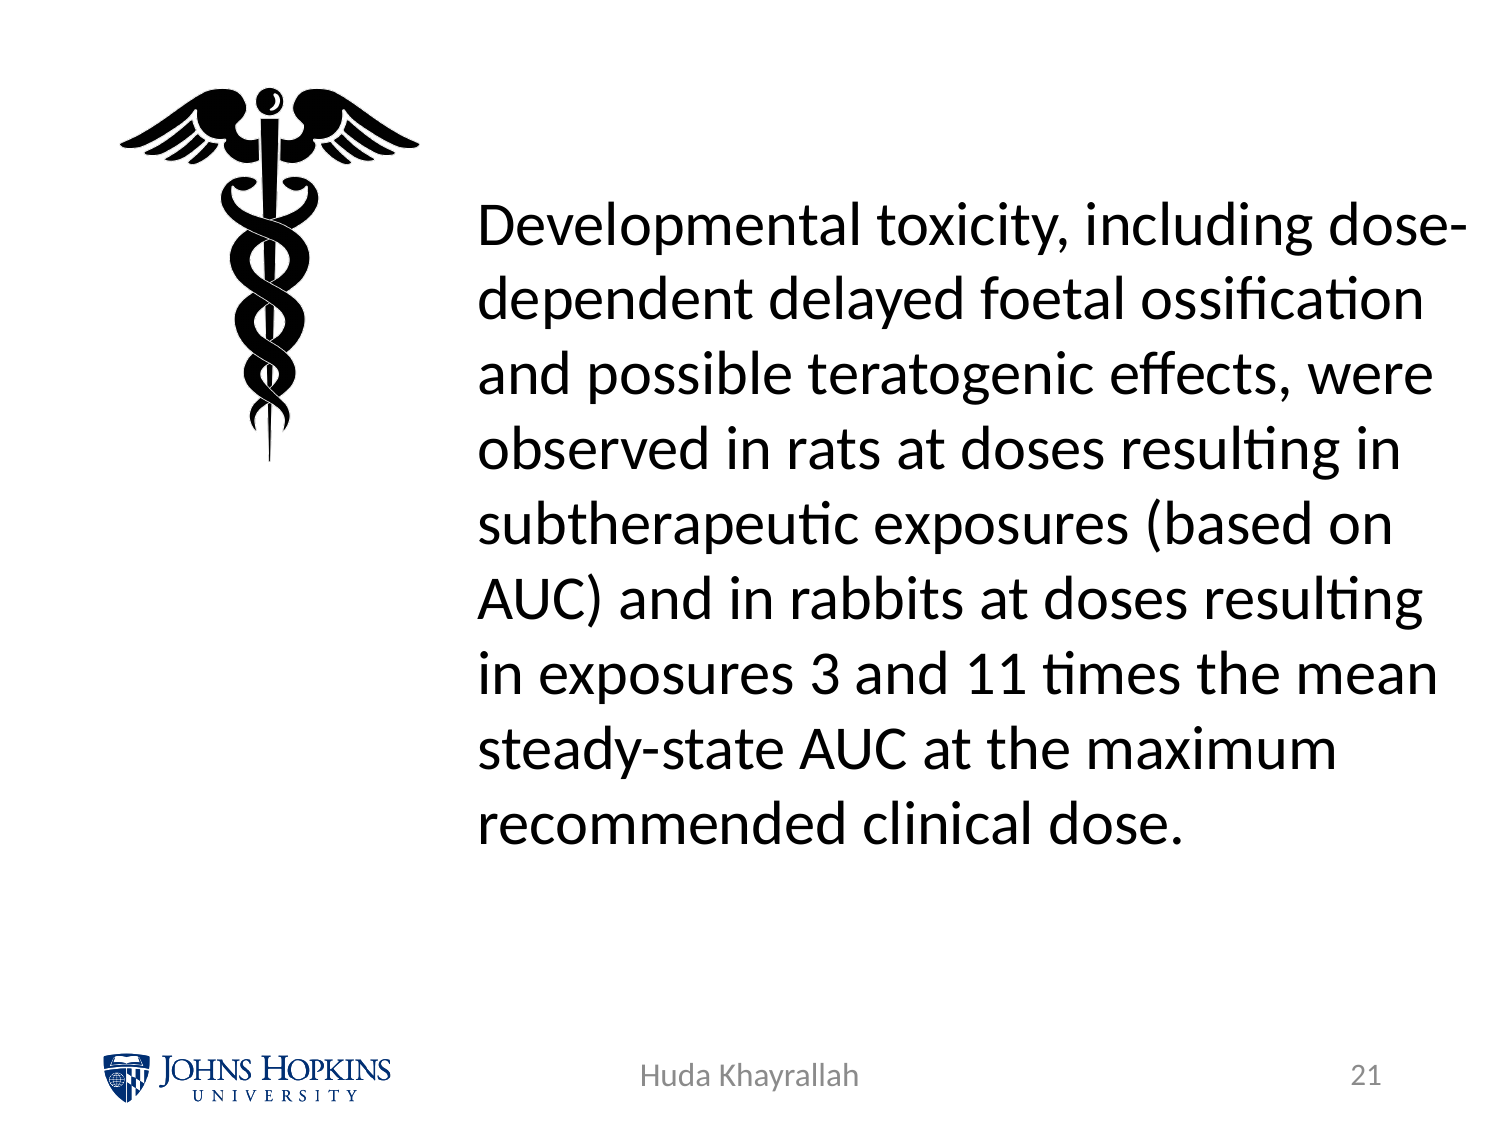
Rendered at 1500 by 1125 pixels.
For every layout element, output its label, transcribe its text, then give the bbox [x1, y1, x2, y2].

slide_number 20 [1059, 1042, 1397, 1103]
text_box Developmental toxicity, including dose-dependent delayed foetal ossification and possible teratogenic effects, were observed in rats at doses resulting in subtherapeutic exposures (based on AUC) and in rabbits at doses resulting in exposures 3 and 11 times the mean steady-state AUC at the maximum recommended clinical dose. [462, 175, 1488, 910]
footer Huda Khayrallah [496, 1042, 1004, 1103]
picture [119, 87, 420, 462]
